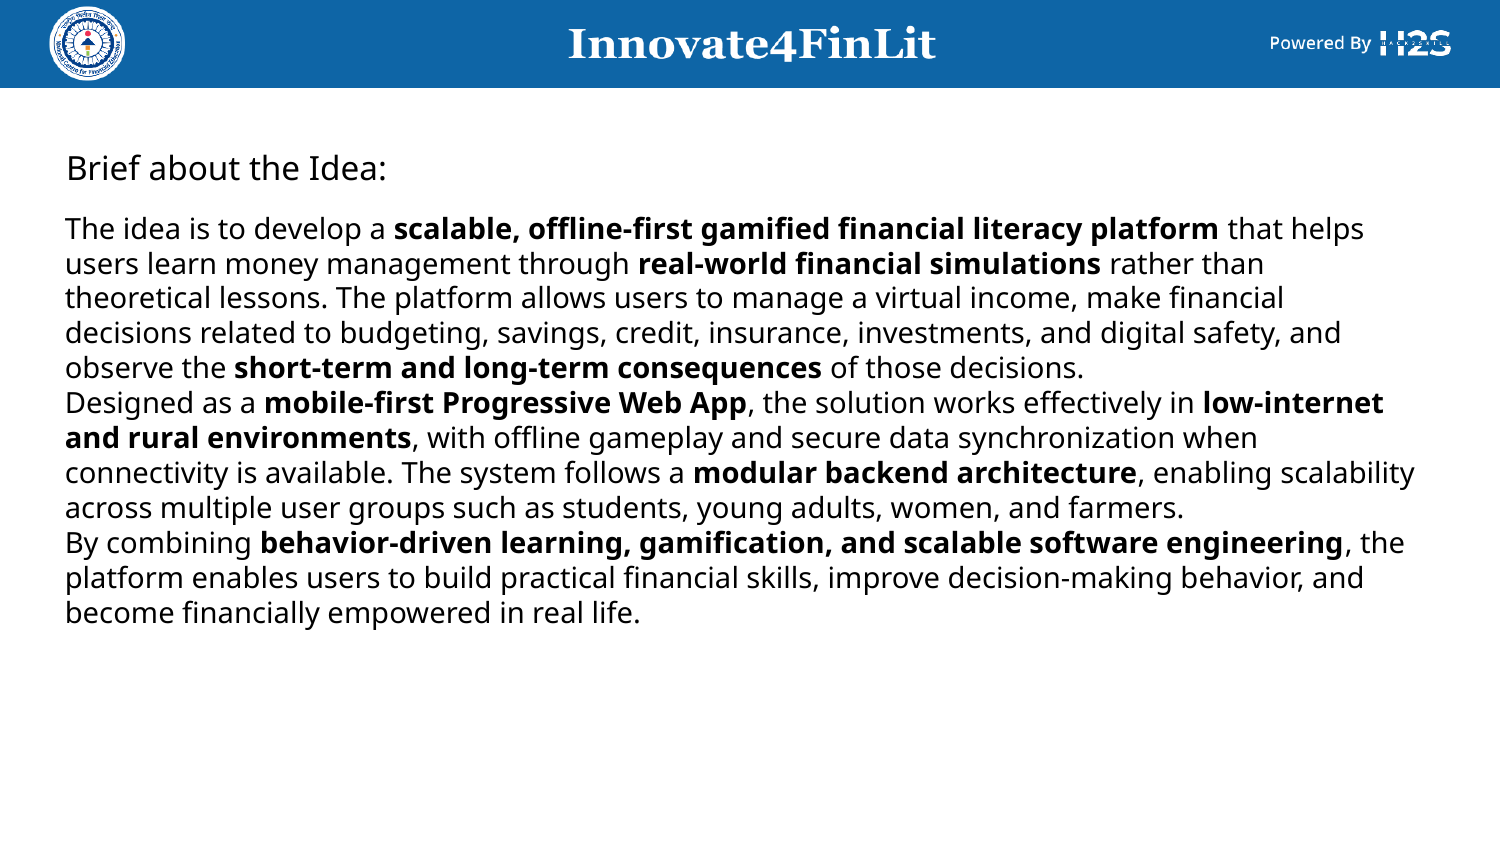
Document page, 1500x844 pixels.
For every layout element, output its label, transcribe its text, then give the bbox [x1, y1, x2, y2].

picture [0, 0, 1500, 89]
text_box The idea is to develop a scalable, offline-first gamified financial literacy platform that helps users learn money management through real-world financial simulations rather than theoretical lessons. The platform allows users to manage a virtual income, make financial decisions related to budgeting, savings, credit, insurance, investments, and digital safety, and observe the short-term and long-term consequences of those decisions. Designed as a mobile-first Progressive Web App, the solution works effectively in low-internet and rural environments, with offline gameplay and secure data synchronization when connectivity is available. The system follows a modular backend architecture, enabling scalability across multiple user groups such as students, young adults, women, and farmers. By combining behavior-driven learning, gamification, and scalable software engineering, the platform enables users to build practical financial skills, improve decision-making behavior, and become financially empowered in real life. [49, 202, 1431, 672]
text_box Brief about the Idea: [51, 126, 529, 202]
